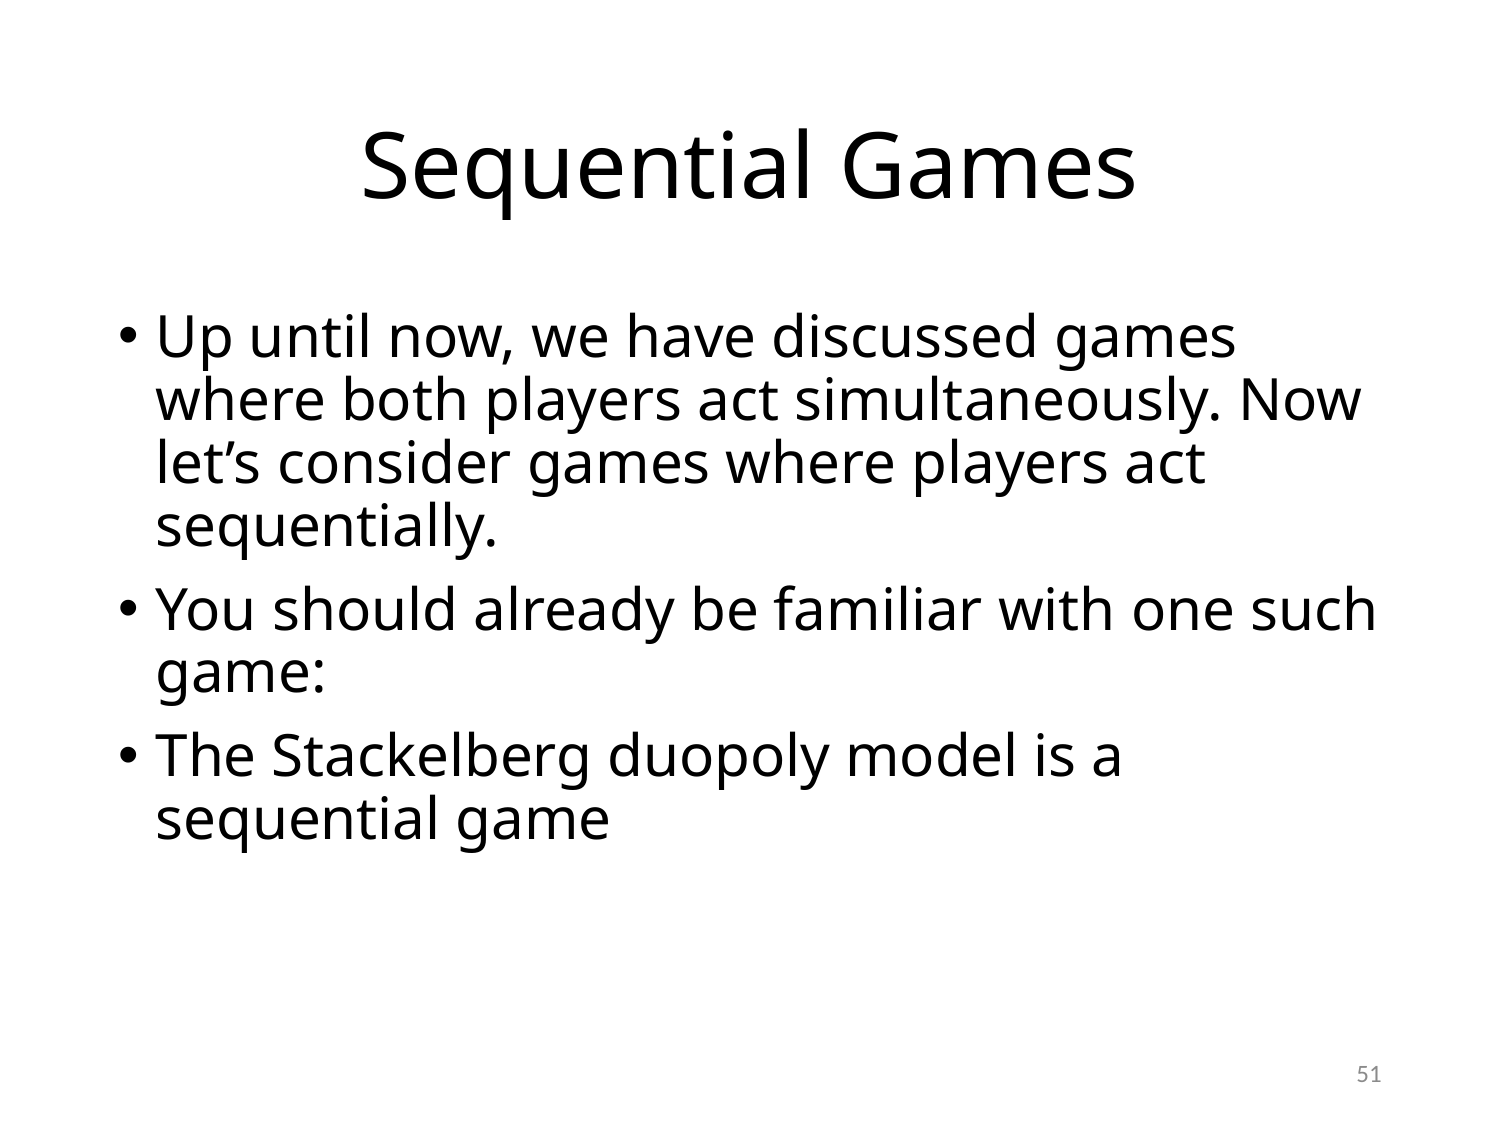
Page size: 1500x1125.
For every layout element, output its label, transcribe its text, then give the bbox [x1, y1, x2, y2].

list Up until now, we have discussed games where both players act simultaneously. Now let’s consider games where players act sequentially. You should already be familiar with one such game: The Stackelberg duopoly model is a sequential game [103, 299, 1397, 1014]
slide_number 51 [1059, 1042, 1397, 1103]
title Sequential Games [103, 59, 1397, 278]
